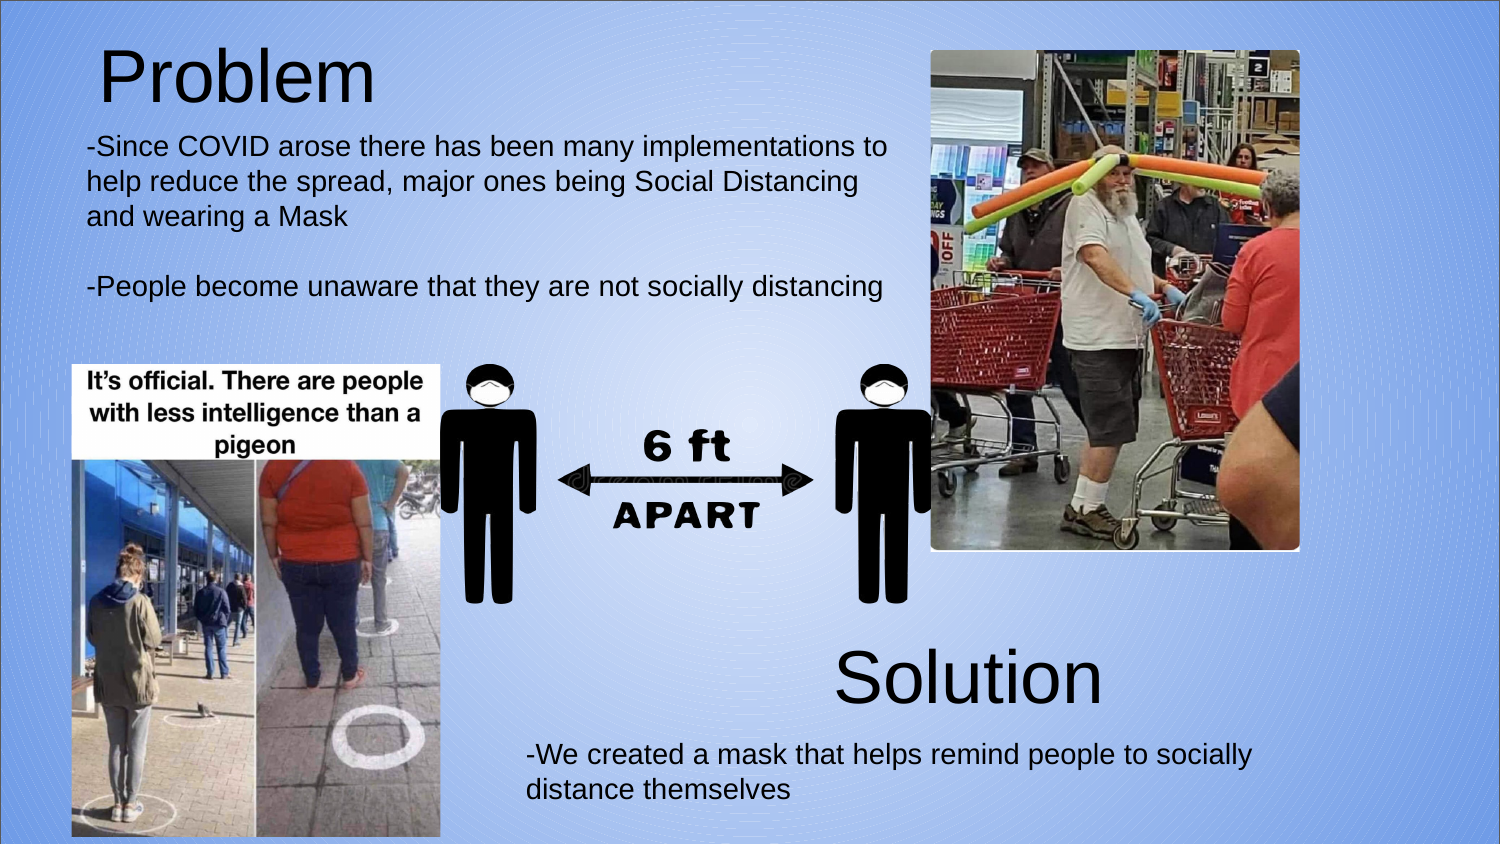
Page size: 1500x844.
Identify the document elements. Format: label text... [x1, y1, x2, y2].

text_box -Since COVID arose there has been many implementations to help reduce the spread, major ones being Social Distancing and wearing a Mask -People become unaware that they are not socially distancing [71, 112, 907, 364]
picture [71, 49, 1300, 837]
title Problem [0, 3, 937, 142]
text_box [0, 0, 1500, 844]
text_box -We created a mask that helps remind people to socially distance themselves [510, 743, 1294, 820]
title Solution [496, 604, 1442, 743]
